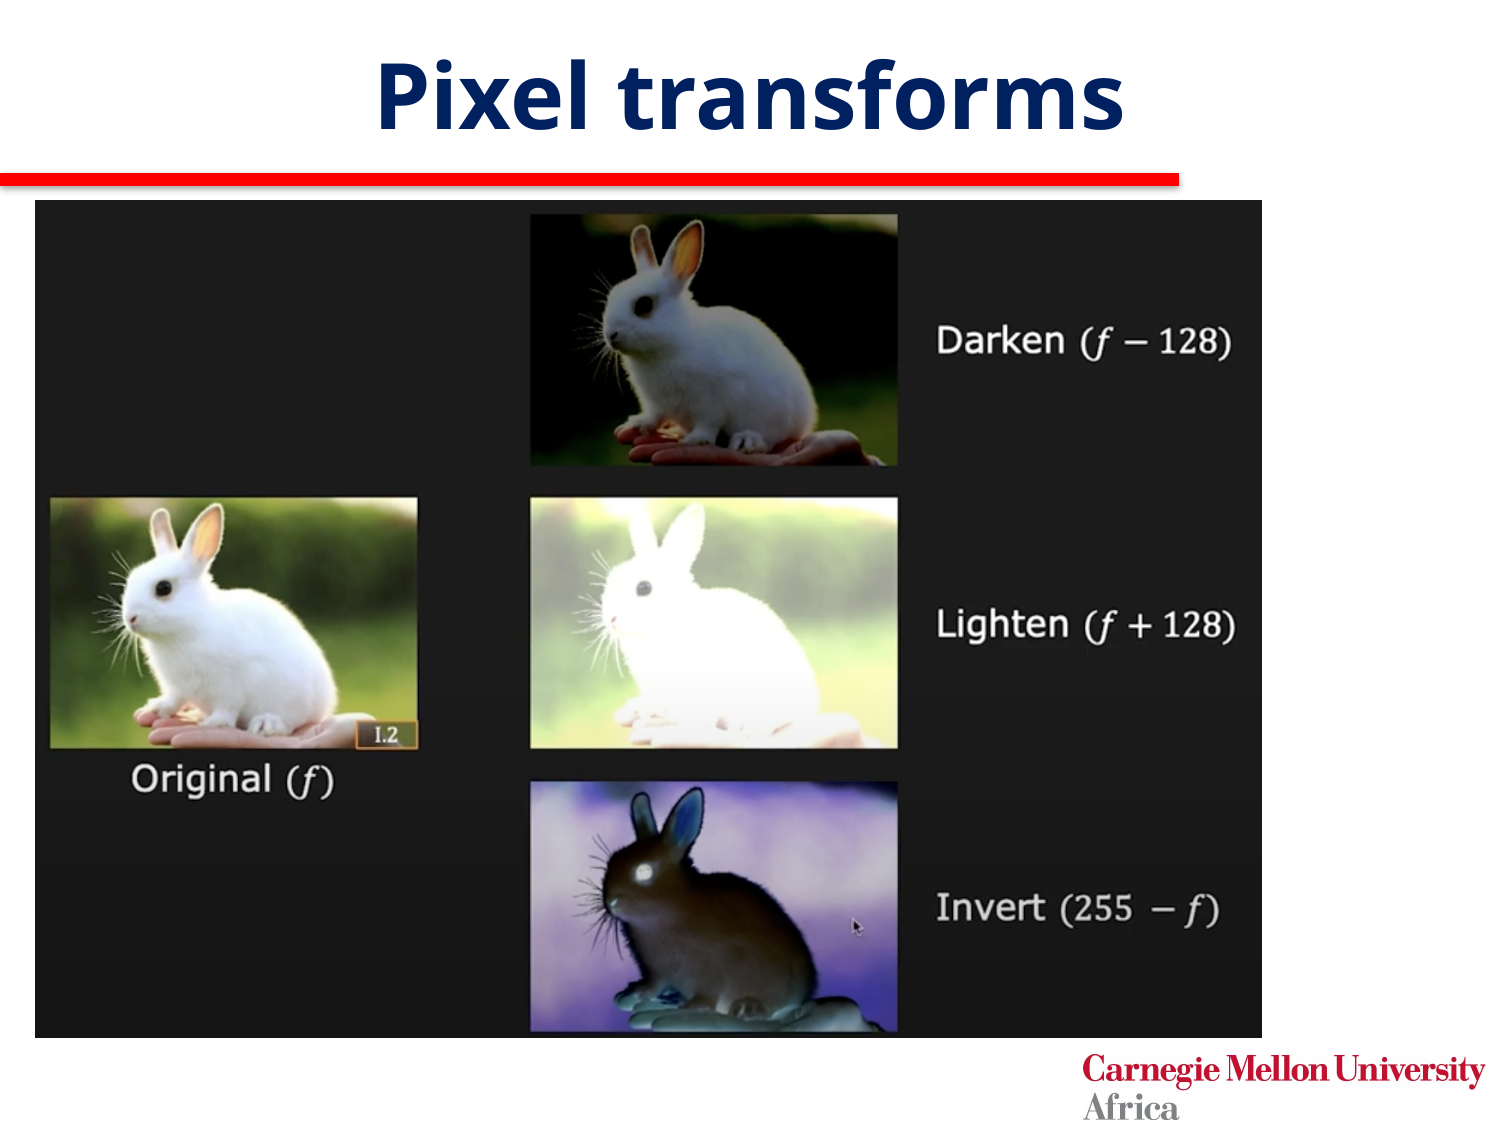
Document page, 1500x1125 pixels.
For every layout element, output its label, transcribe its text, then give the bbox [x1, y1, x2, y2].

picture [35, 200, 1262, 1038]
title Pixel transforms [75, 0, 1425, 187]
picture [1083, 1054, 1486, 1120]
